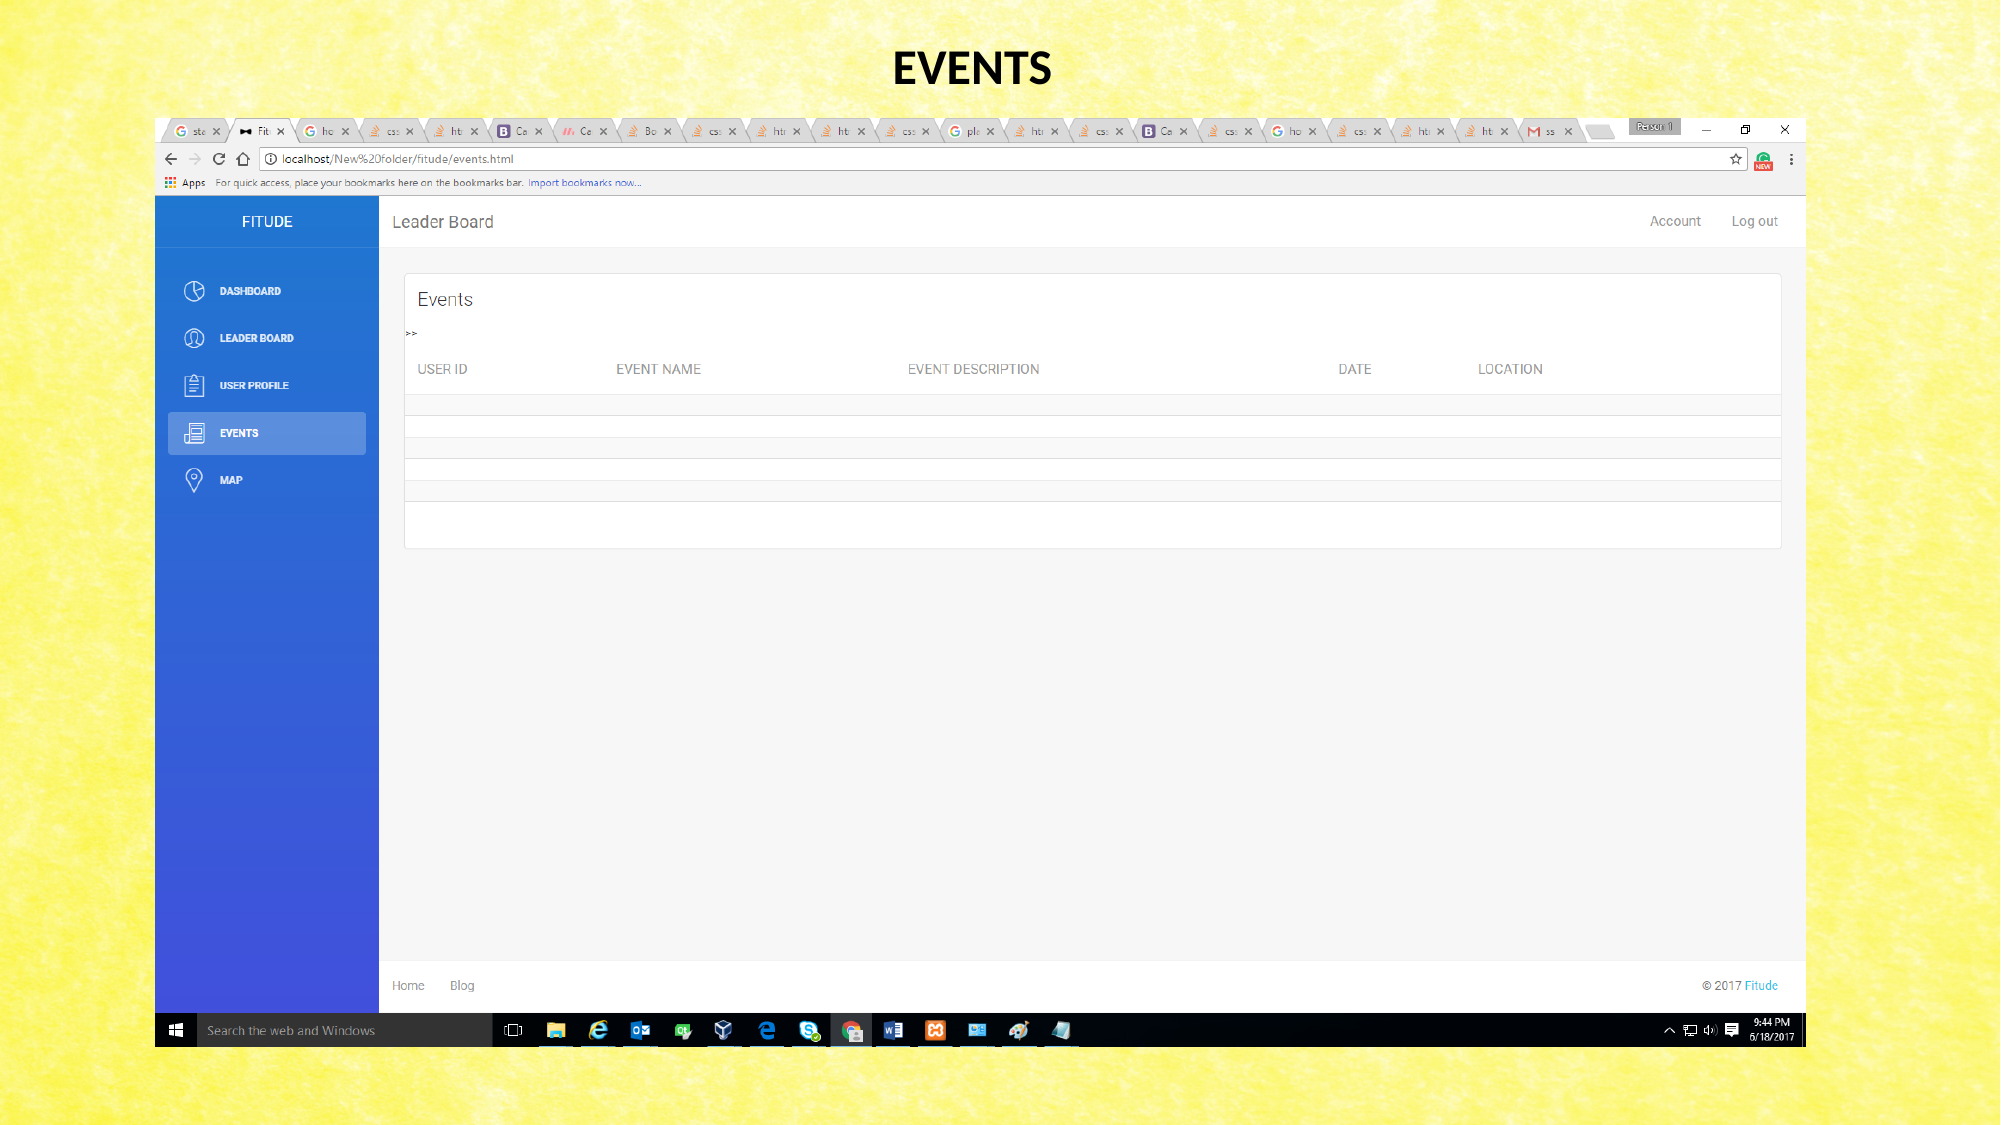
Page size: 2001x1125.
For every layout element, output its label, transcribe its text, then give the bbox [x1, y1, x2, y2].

text_box EVENTS [878, 27, 1068, 103]
text_box [782, 42, 1229, 118]
picture [0, 0, 2001, 1125]
